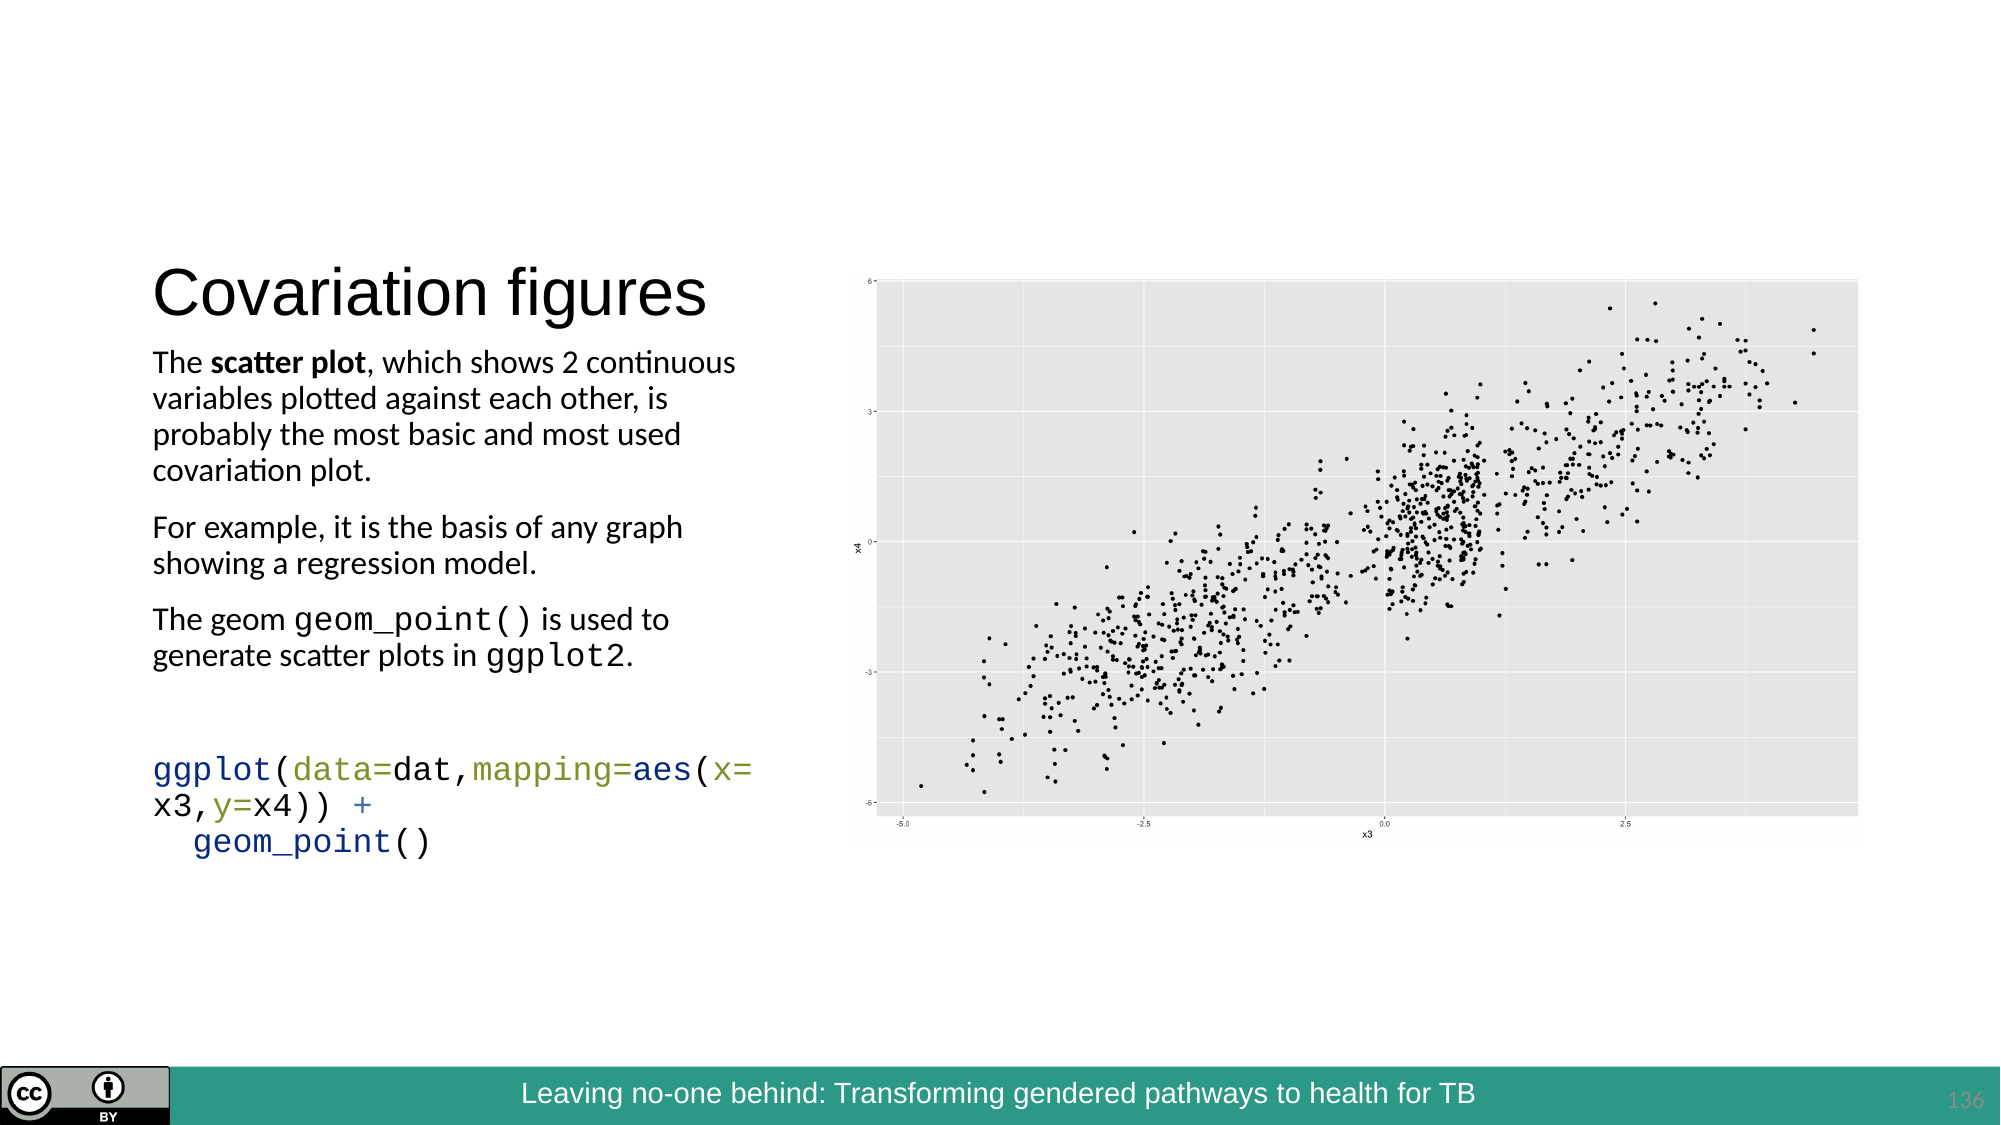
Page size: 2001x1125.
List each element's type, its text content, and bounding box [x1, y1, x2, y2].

picture [0, 1066, 170, 1125]
slide_number ‹#› [1550, 1073, 2000, 1125]
title Covariation figures [137, 75, 783, 338]
picture [849, 274, 1863, 844]
